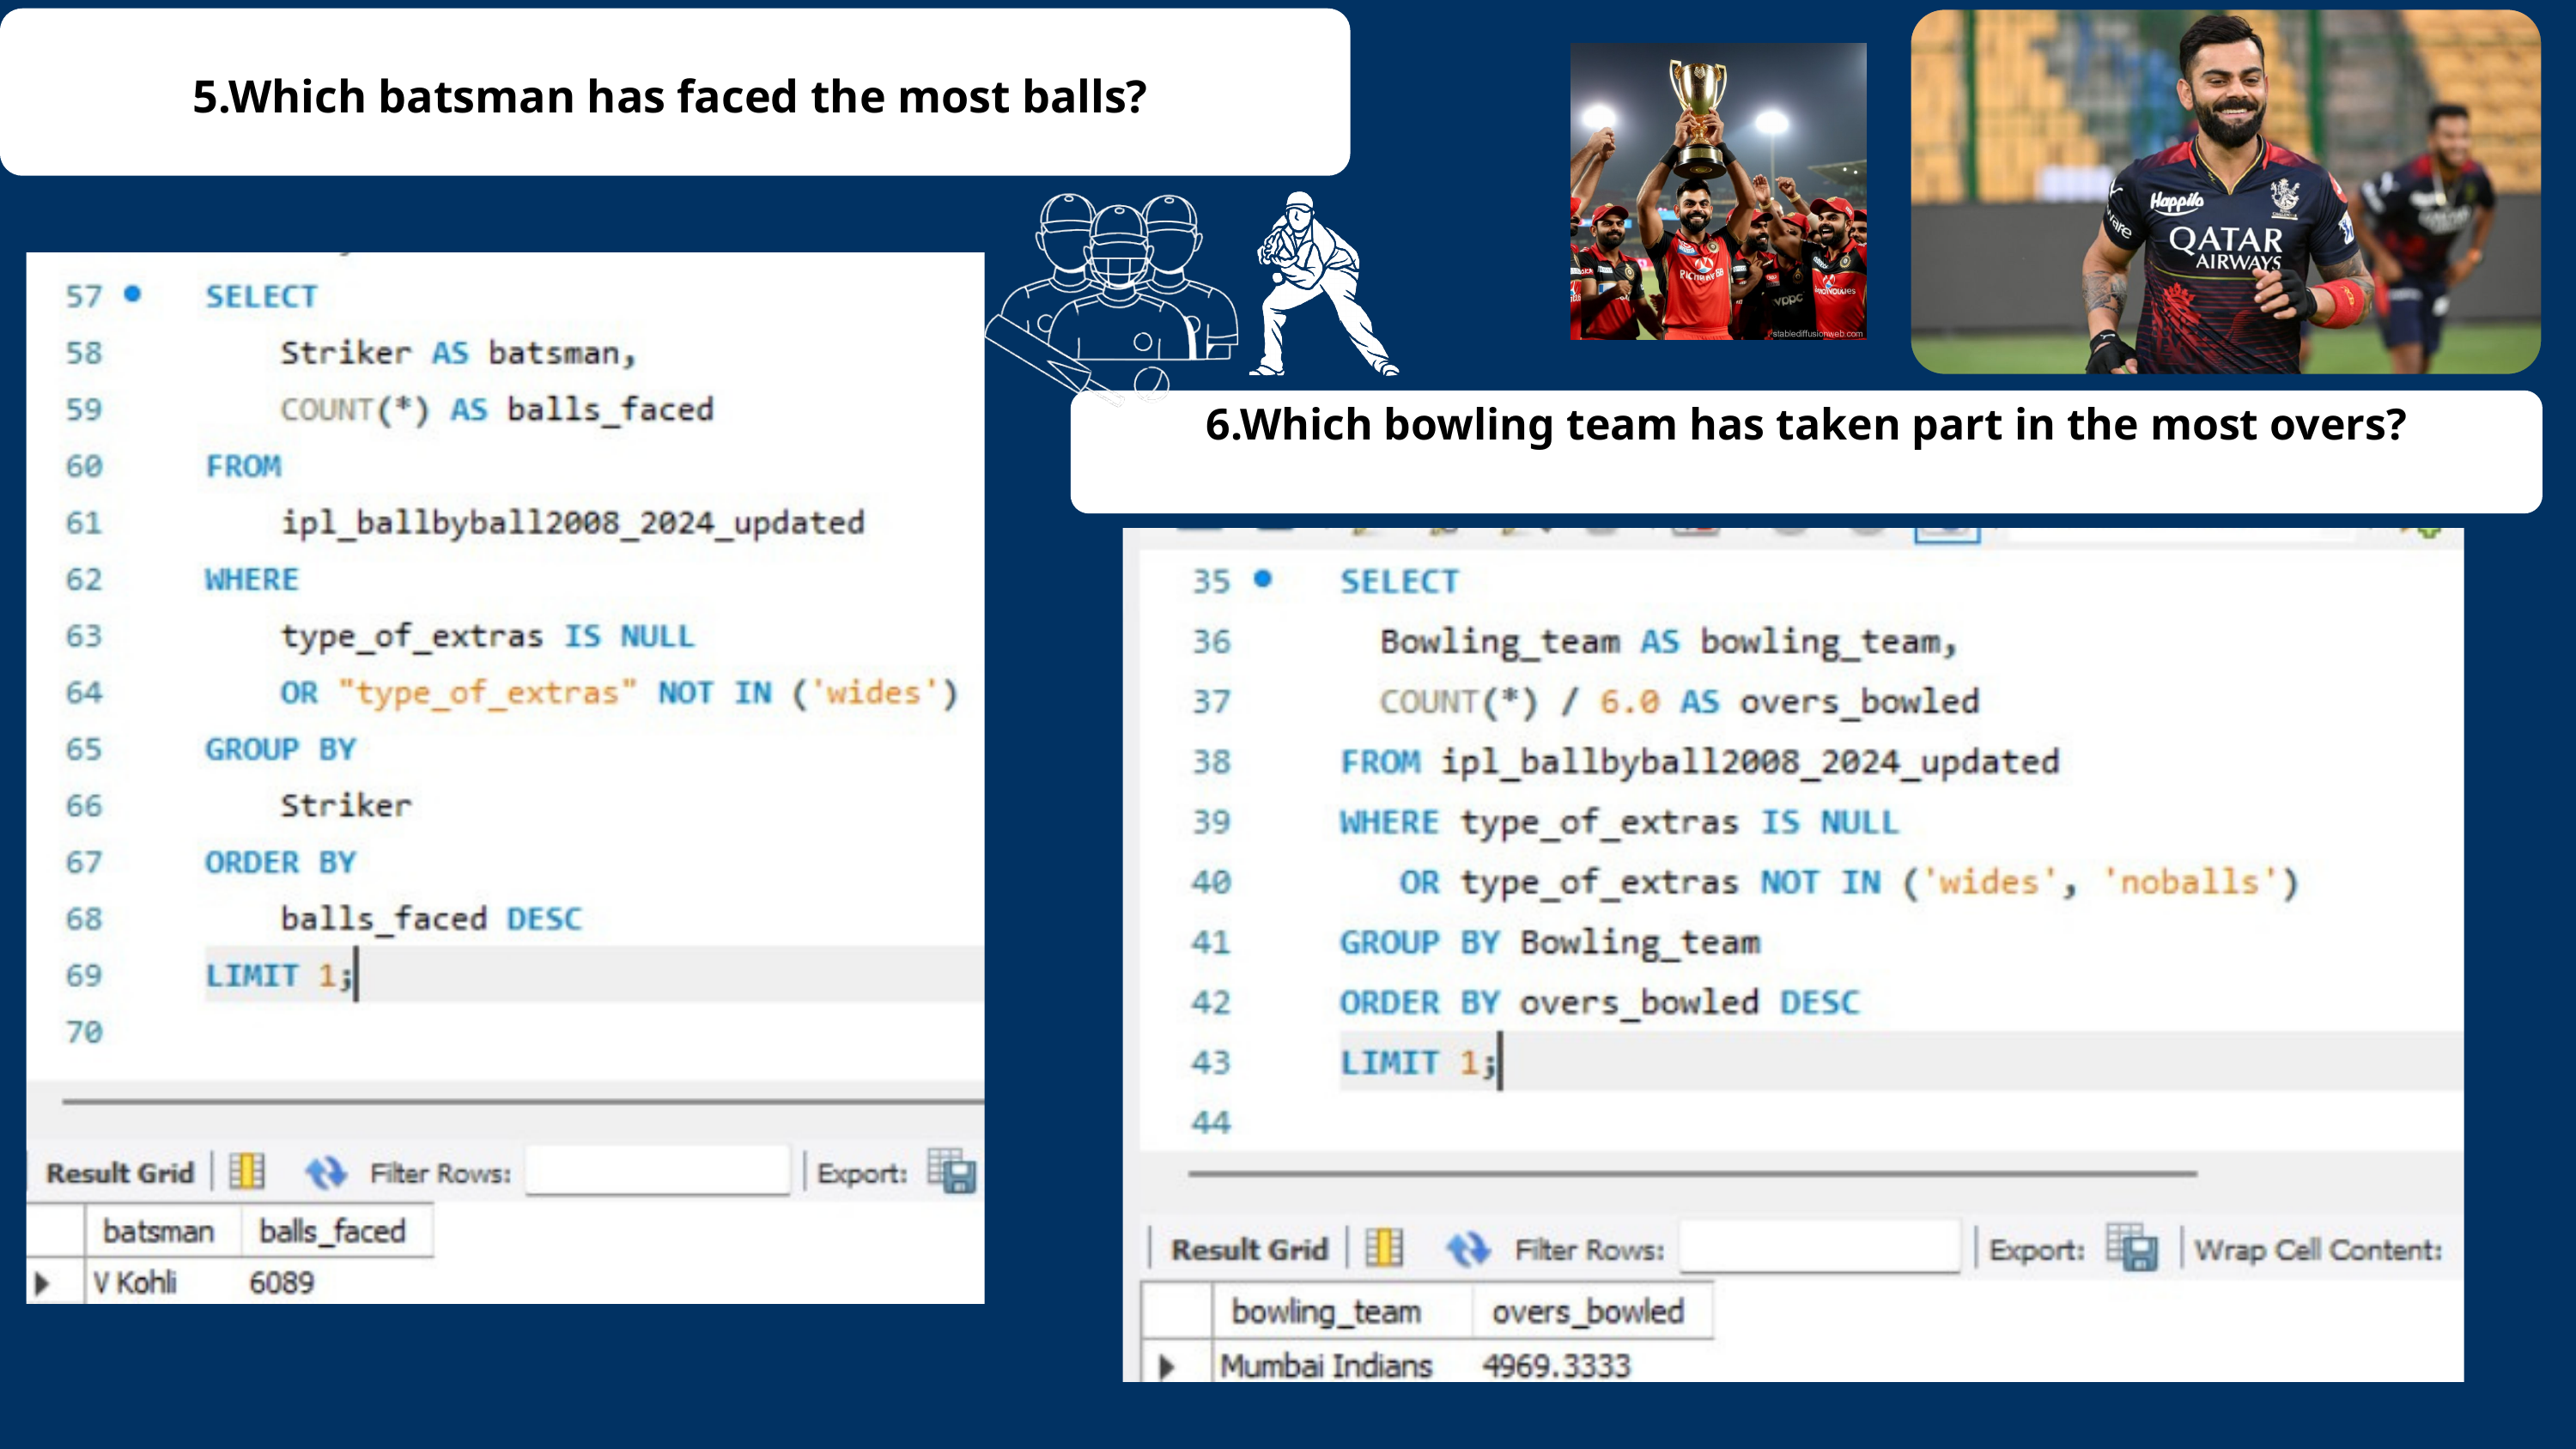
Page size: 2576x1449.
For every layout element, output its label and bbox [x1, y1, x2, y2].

text_box [1070, 390, 2543, 514]
text_box [1570, 43, 1867, 340]
text_box [1122, 528, 2464, 1382]
text_box [26, 252, 985, 1304]
text_box [1249, 191, 1400, 376]
text_box [984, 191, 1239, 409]
text_box [0, 8, 1351, 176]
text_box [1909, 8, 2543, 376]
